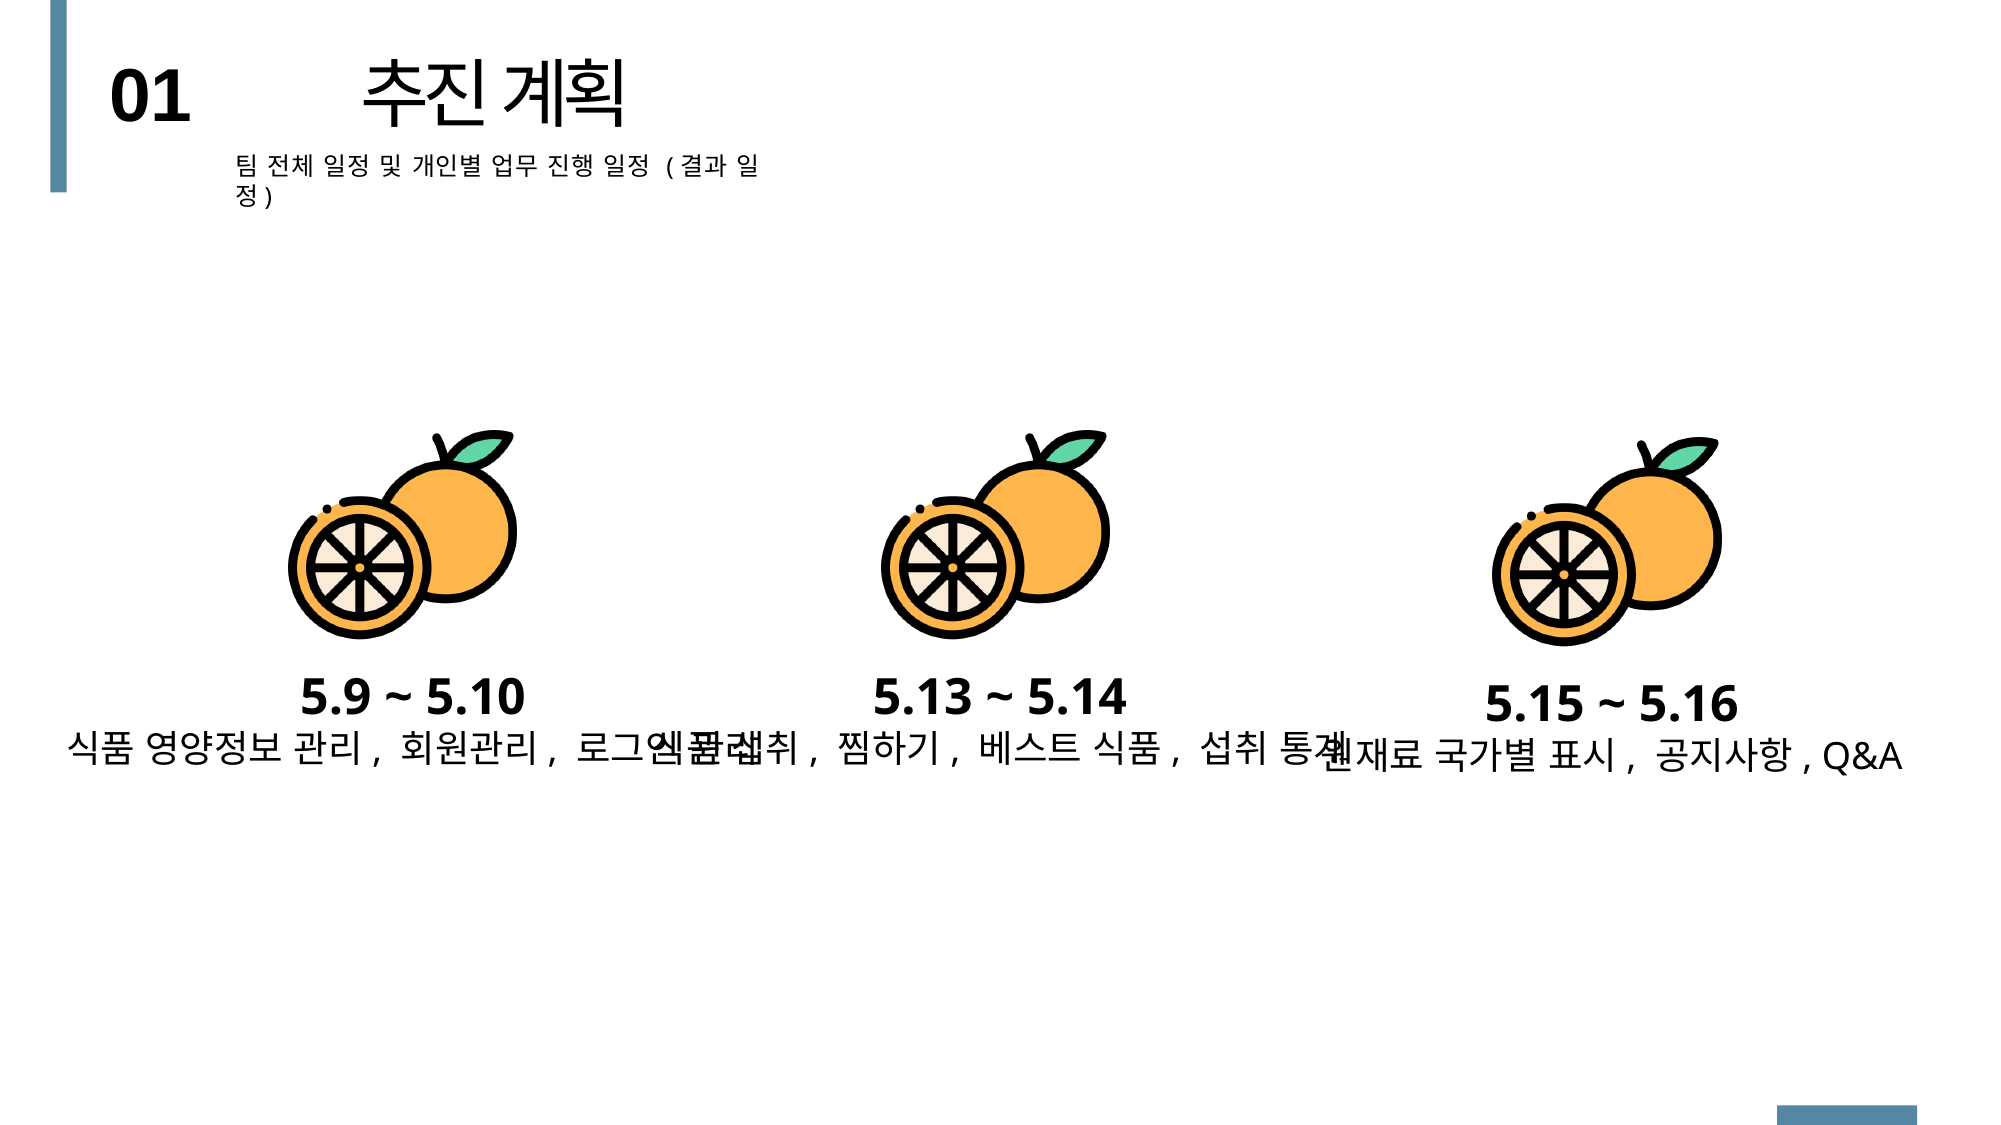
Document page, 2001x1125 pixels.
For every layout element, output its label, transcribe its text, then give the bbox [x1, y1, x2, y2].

text_box 5.13 ~ 5.14 식품 섭취, 찜하기, 베스트 식품, 섭취 통계 [636, 657, 1363, 778]
picture [1492, 427, 1722, 656]
text_box 추진 계획 [345, 39, 647, 143]
text_box 5.9 ~ 5.10 식품 영양정보 관리, 회원관리, 로그인 관리 [51, 657, 636, 778]
text_box 5.15 ~ 5.16 원재료 국가별 표시, 공지사항, Q&A [1305, 664, 1918, 785]
picture [881, 420, 1110, 649]
text_box [1776, 1104, 1918, 1125]
picture [288, 420, 518, 649]
text_box 01 [94, 39, 208, 144]
text_box [49, 0, 68, 193]
text_box 팀 전체 일정 및 개인별 업무 진행 일정 (결과 일정) [220, 143, 775, 219]
